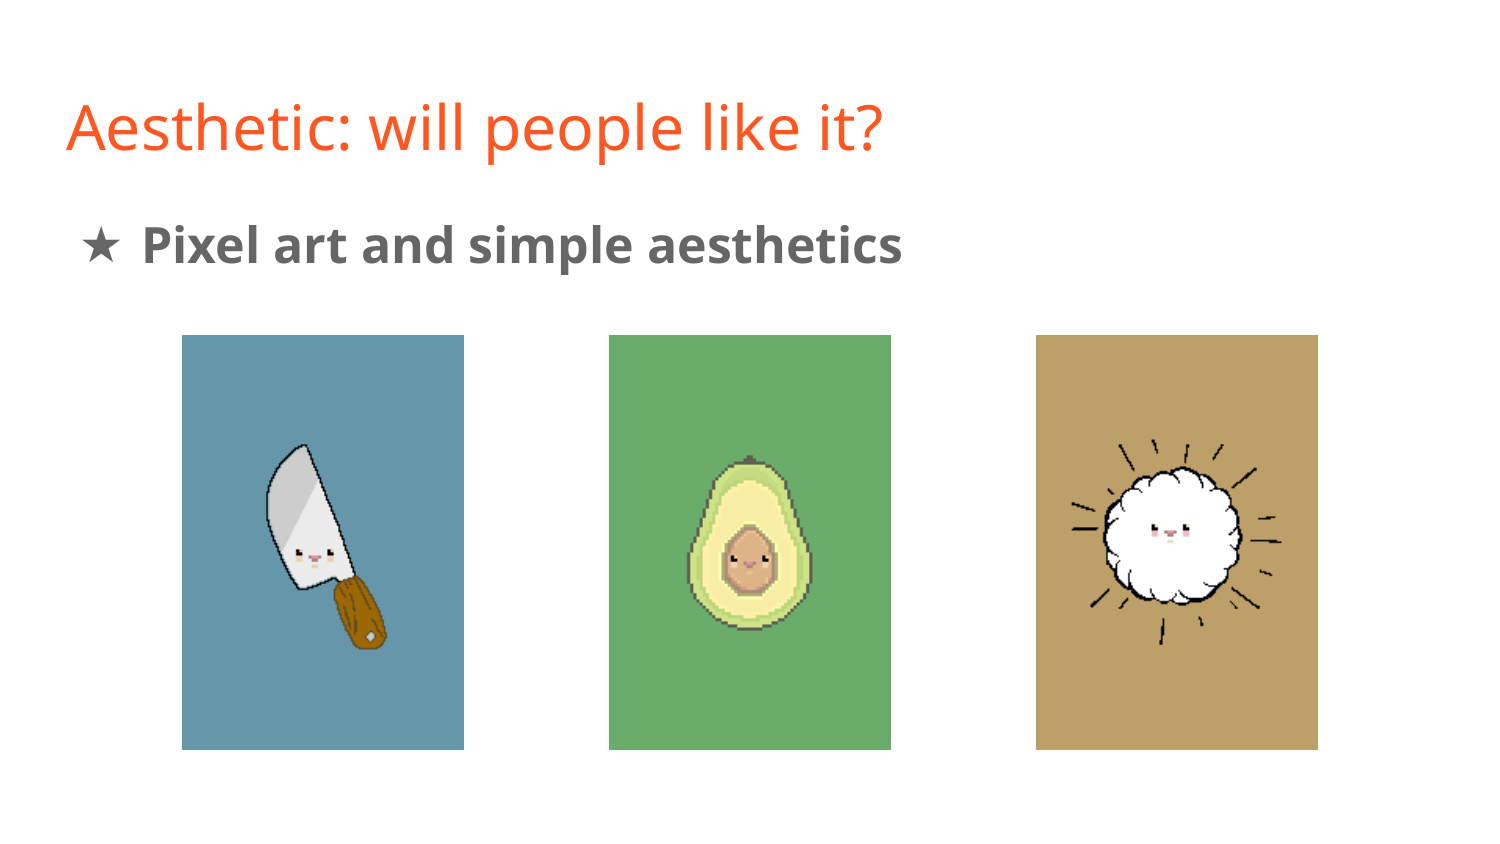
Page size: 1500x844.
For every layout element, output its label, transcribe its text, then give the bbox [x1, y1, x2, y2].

picture [182, 335, 464, 750]
list Pixel art and simple aesthetics [51, 189, 1449, 750]
title Aesthetic: will people like it? [51, 72, 1449, 167]
picture [1036, 335, 1318, 750]
picture [609, 335, 891, 750]
